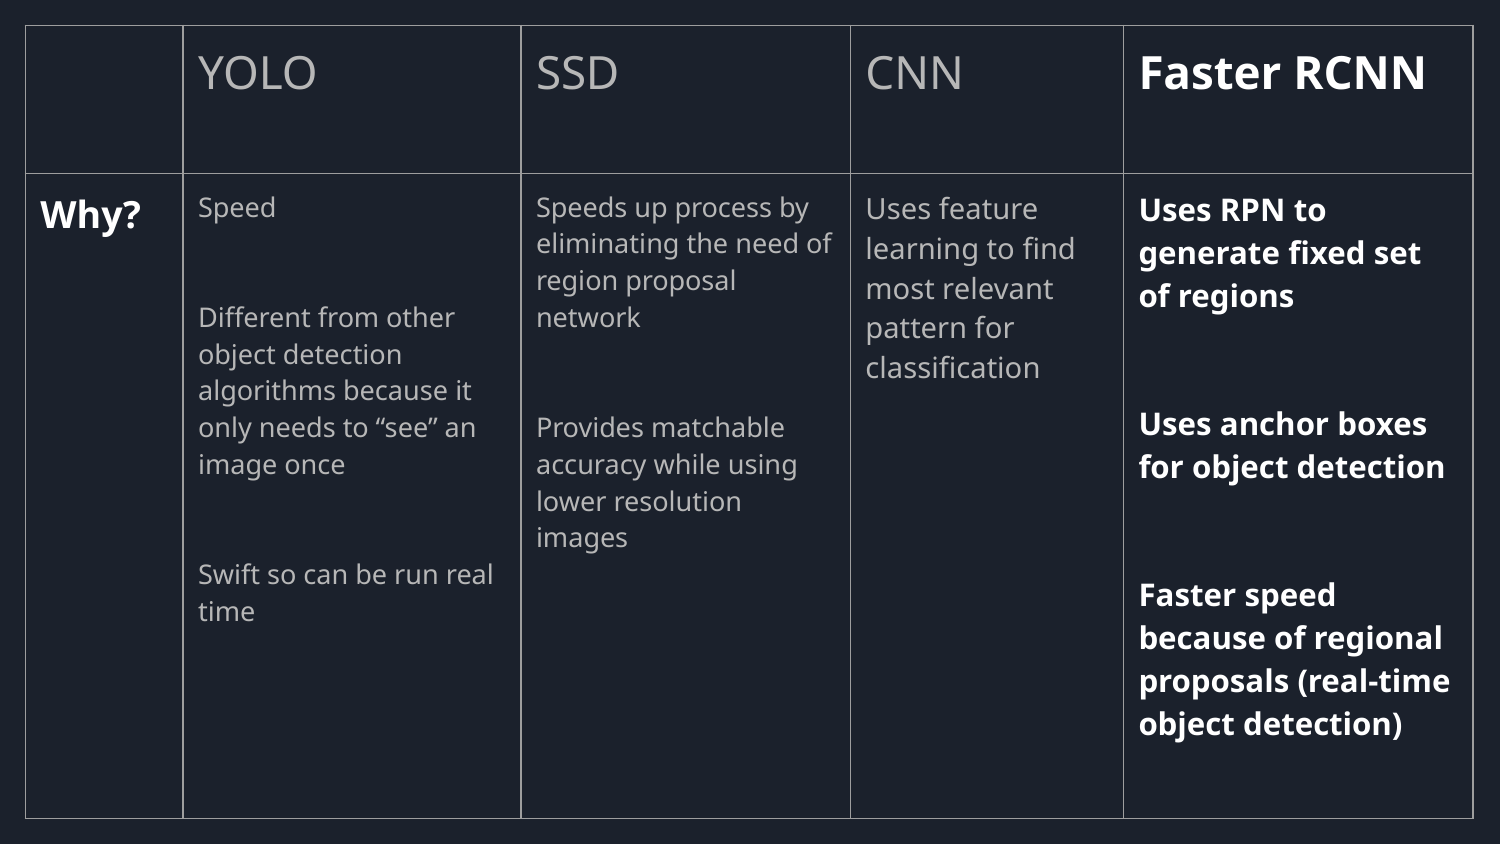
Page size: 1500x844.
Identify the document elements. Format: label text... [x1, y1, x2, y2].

table_header [26, 26, 182, 173]
table_header YOLO [184, 26, 520, 173]
table_header Faster RCNN [1124, 26, 1472, 173]
table_header SSD [522, 26, 850, 173]
table_cell Uses RPN to generate fixed set of regions Uses anchor boxes for object detection Faster speed because of regional proposals (real-time object detection) [1124, 174, 1472, 818]
table_cell Uses feature learning to find most relevant pattern for classification [851, 174, 1123, 818]
table_cell Why? [26, 174, 182, 818]
table_cell Speeds up process by eliminating the need of region proposal network Provides matchable accuracy while using lower resolution images [522, 174, 850, 818]
table_header CNN [851, 26, 1123, 173]
table_cell Speed Different from other object detection algorithms because it only needs to “see” an image once Swift so can be run real time [184, 174, 520, 818]
